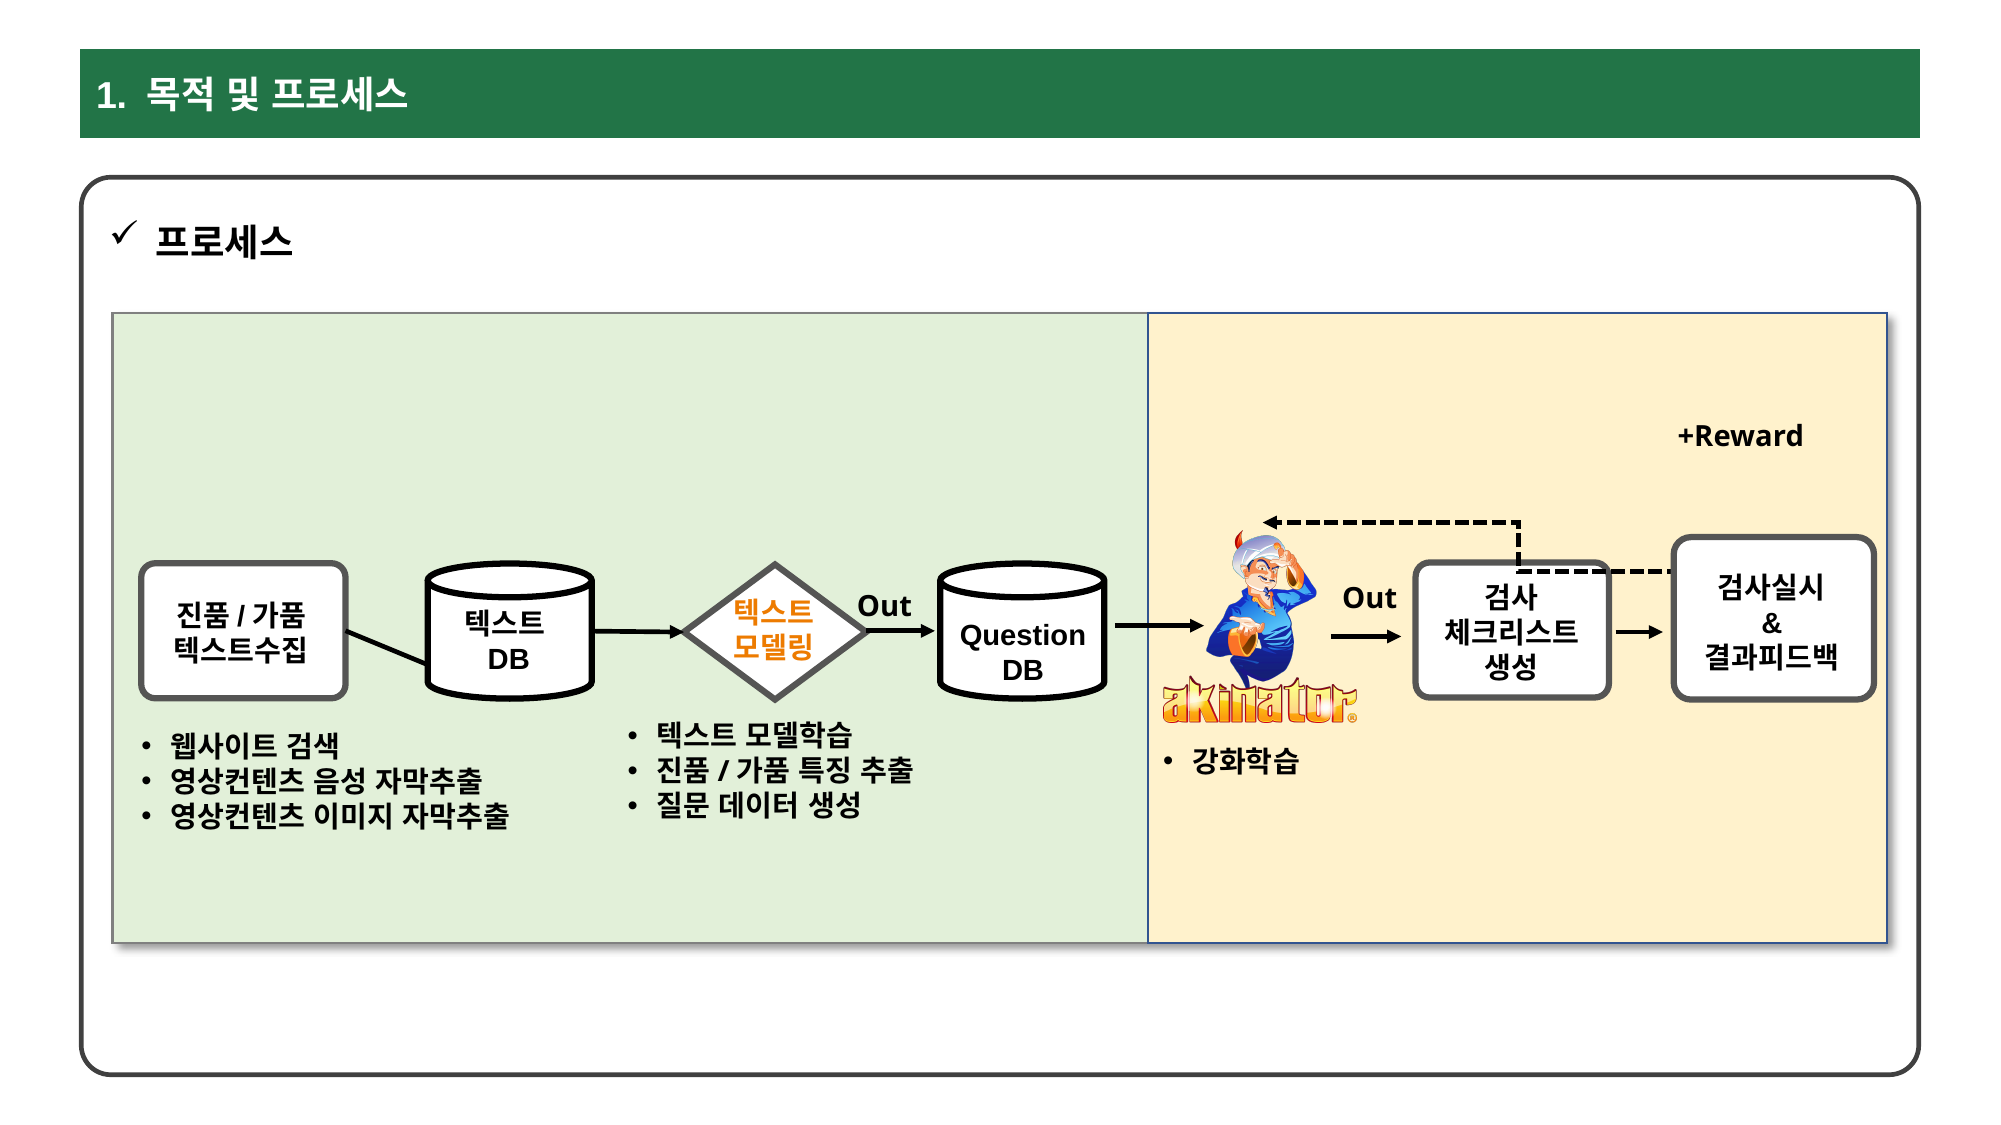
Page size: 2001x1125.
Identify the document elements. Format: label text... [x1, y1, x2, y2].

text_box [112, 313, 1888, 944]
text_box 1. 목적 및 프로세스 [80, 49, 1920, 138]
text_box 프로세스 [94, 211, 1682, 271]
text_box [80, 176, 1920, 1076]
